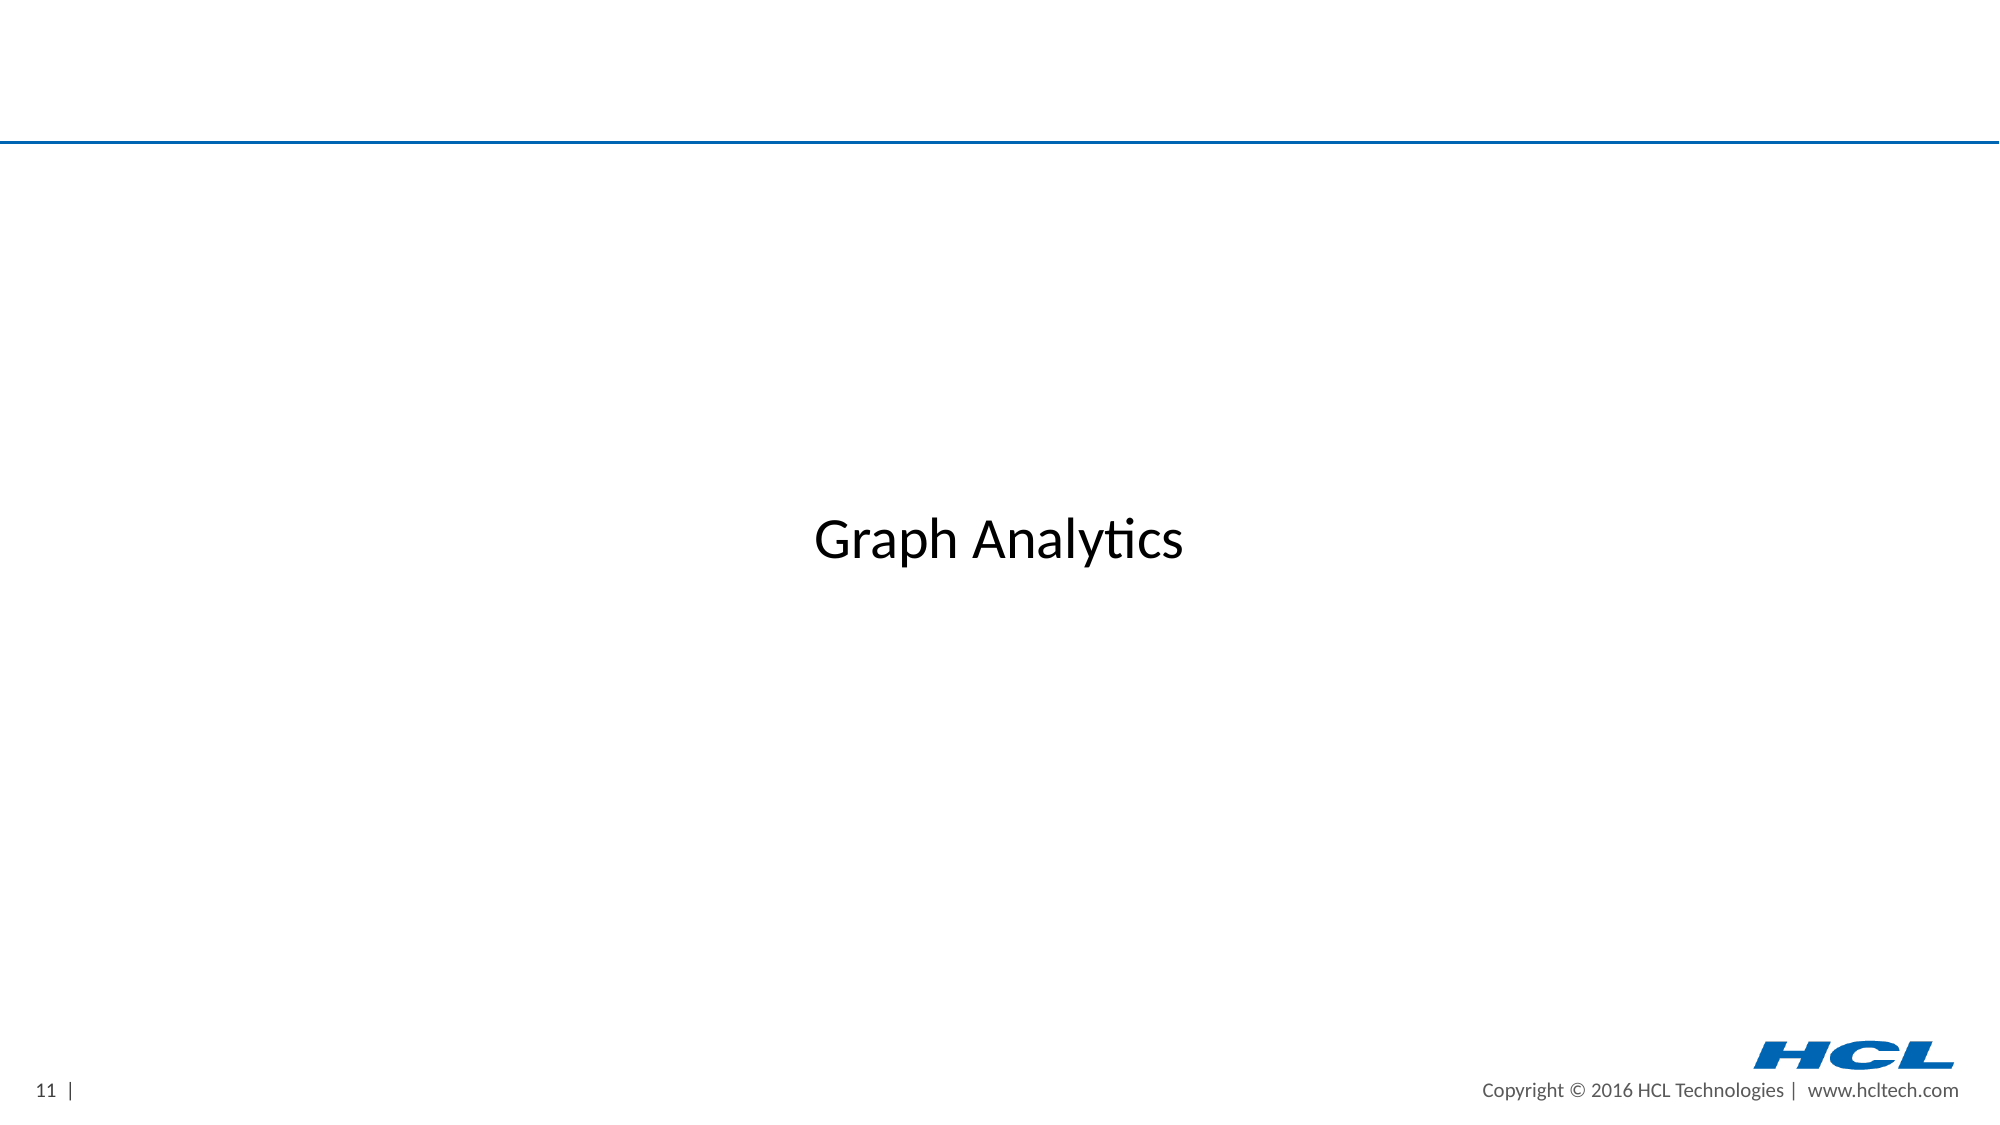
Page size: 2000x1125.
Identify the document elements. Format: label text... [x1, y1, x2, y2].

title Graph Analytics [66, 476, 1933, 595]
picture [1745, 1031, 1967, 1082]
